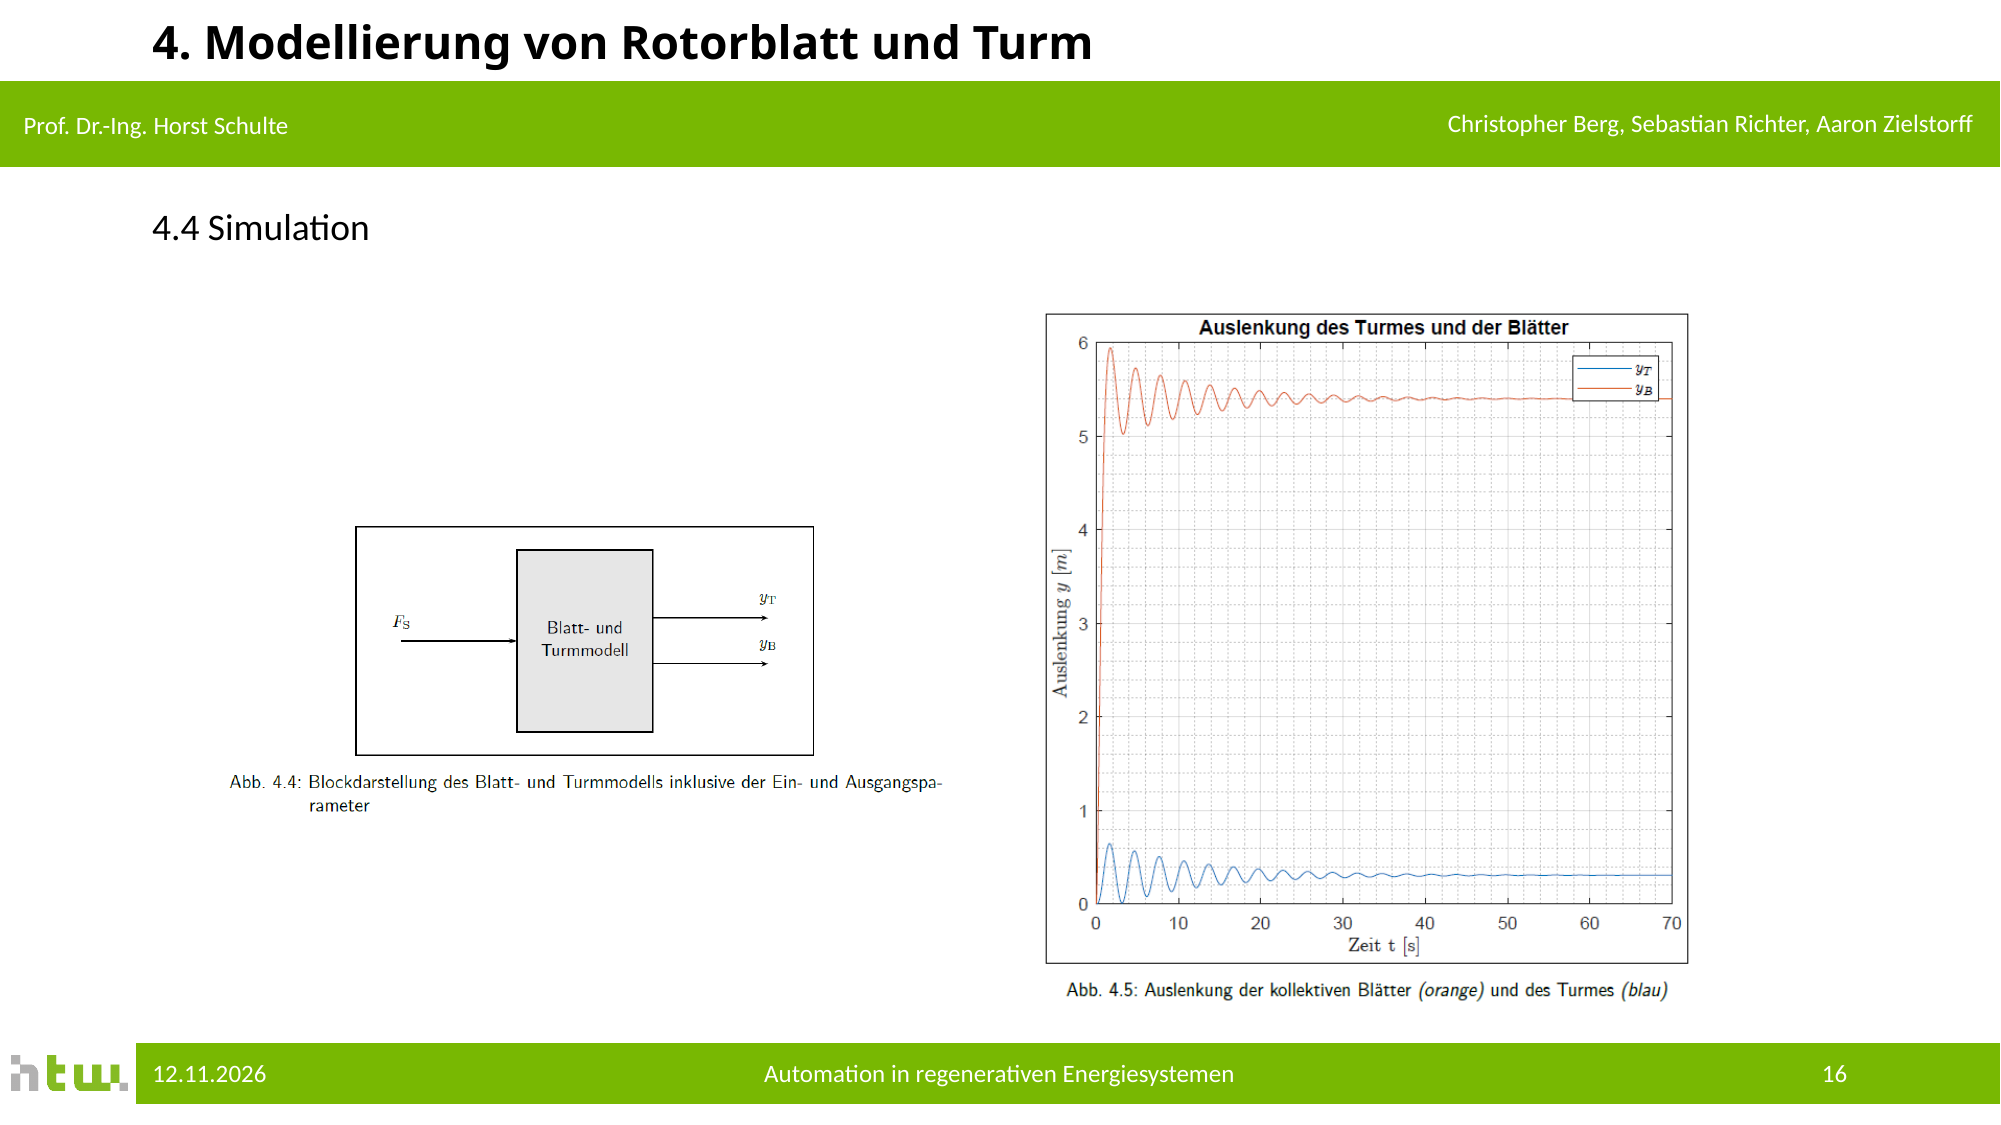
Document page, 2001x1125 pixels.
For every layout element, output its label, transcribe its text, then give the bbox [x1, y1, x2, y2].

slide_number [137, 1042, 588, 1103]
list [1029, 299, 1704, 1014]
picture [11, 1055, 128, 1091]
slide_number 16 [1412, 1042, 1863, 1103]
text_box 4.4 Simulation [137, 195, 1863, 256]
footer Automation in regenerativen Energiesystemen [662, 1042, 1338, 1103]
picture [204, 488, 971, 825]
text_box Prof. Dr.-Ing. Horst Schulte [8, 101, 576, 147]
title 4. Modellierung von Rotorblatt und Turm [137, 12, 1863, 78]
text_box [0, 81, 2000, 167]
text_box Christopher Berg, Sebastian Richter, Aaron Zielstorff [1433, 100, 2000, 146]
text_box [136, 1043, 2000, 1104]
